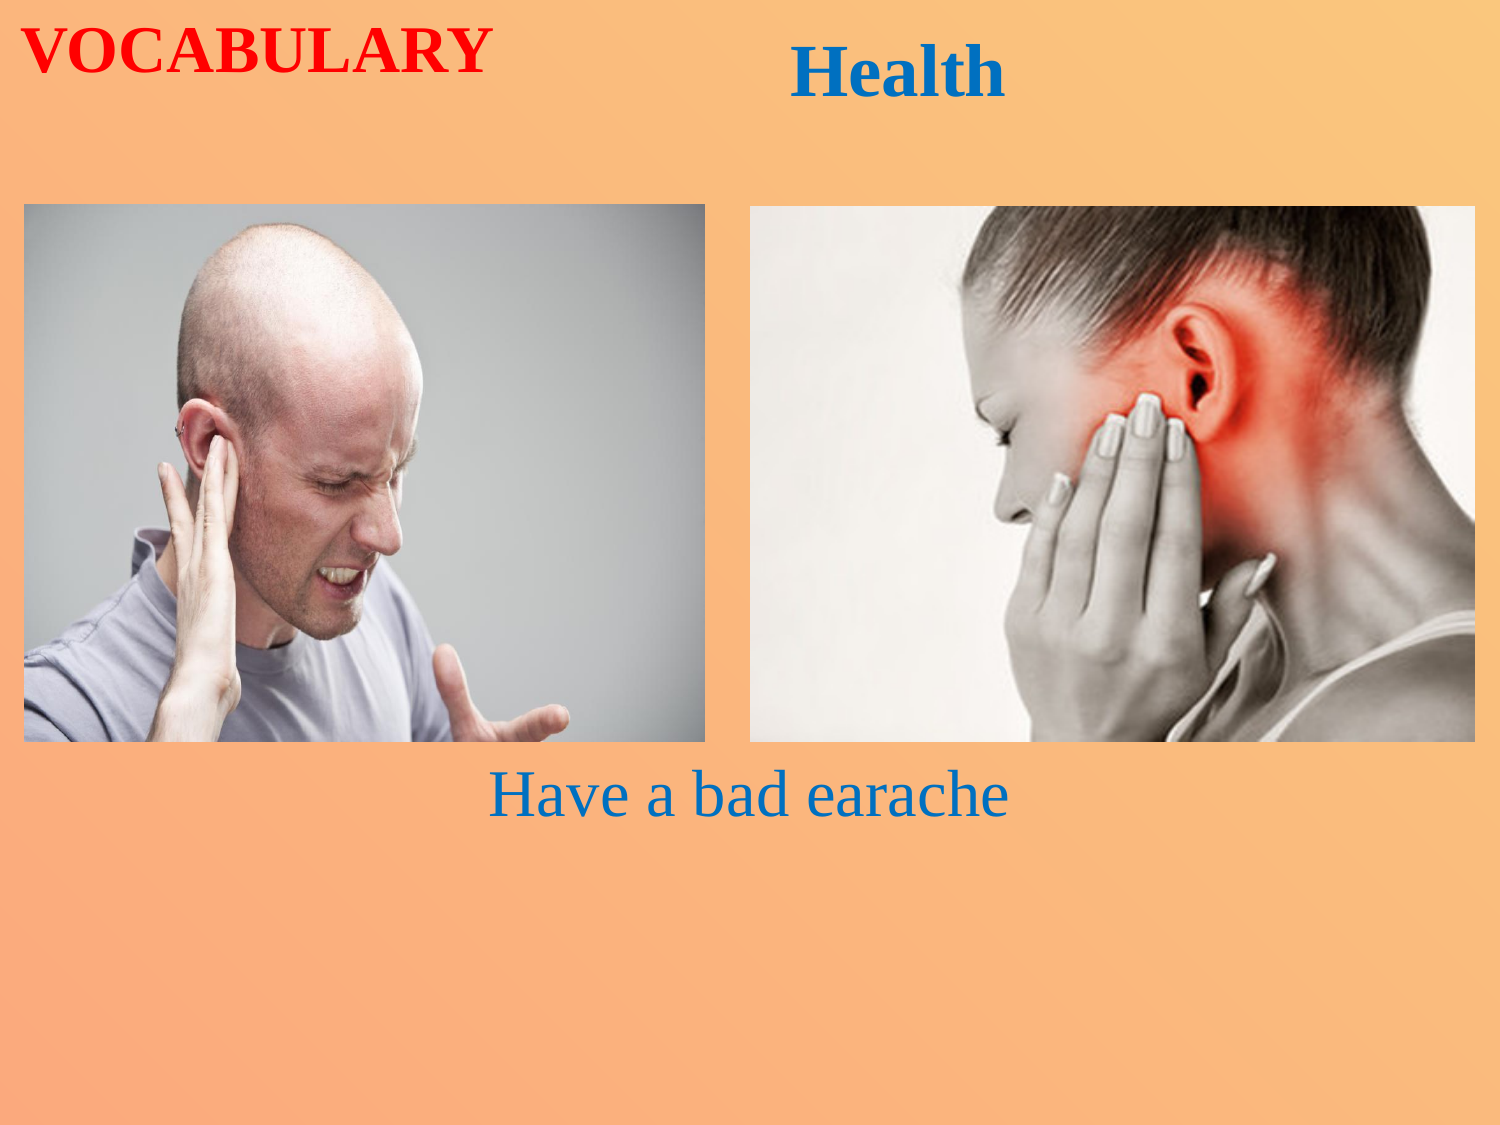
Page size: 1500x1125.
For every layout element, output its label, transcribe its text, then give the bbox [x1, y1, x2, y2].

text_box Health [612, 14, 1204, 120]
picture [24, 203, 705, 743]
text_box VOCABULARY [5, 0, 663, 93]
text_box Have a bad earache [410, 741, 1090, 837]
picture [749, 206, 1476, 743]
